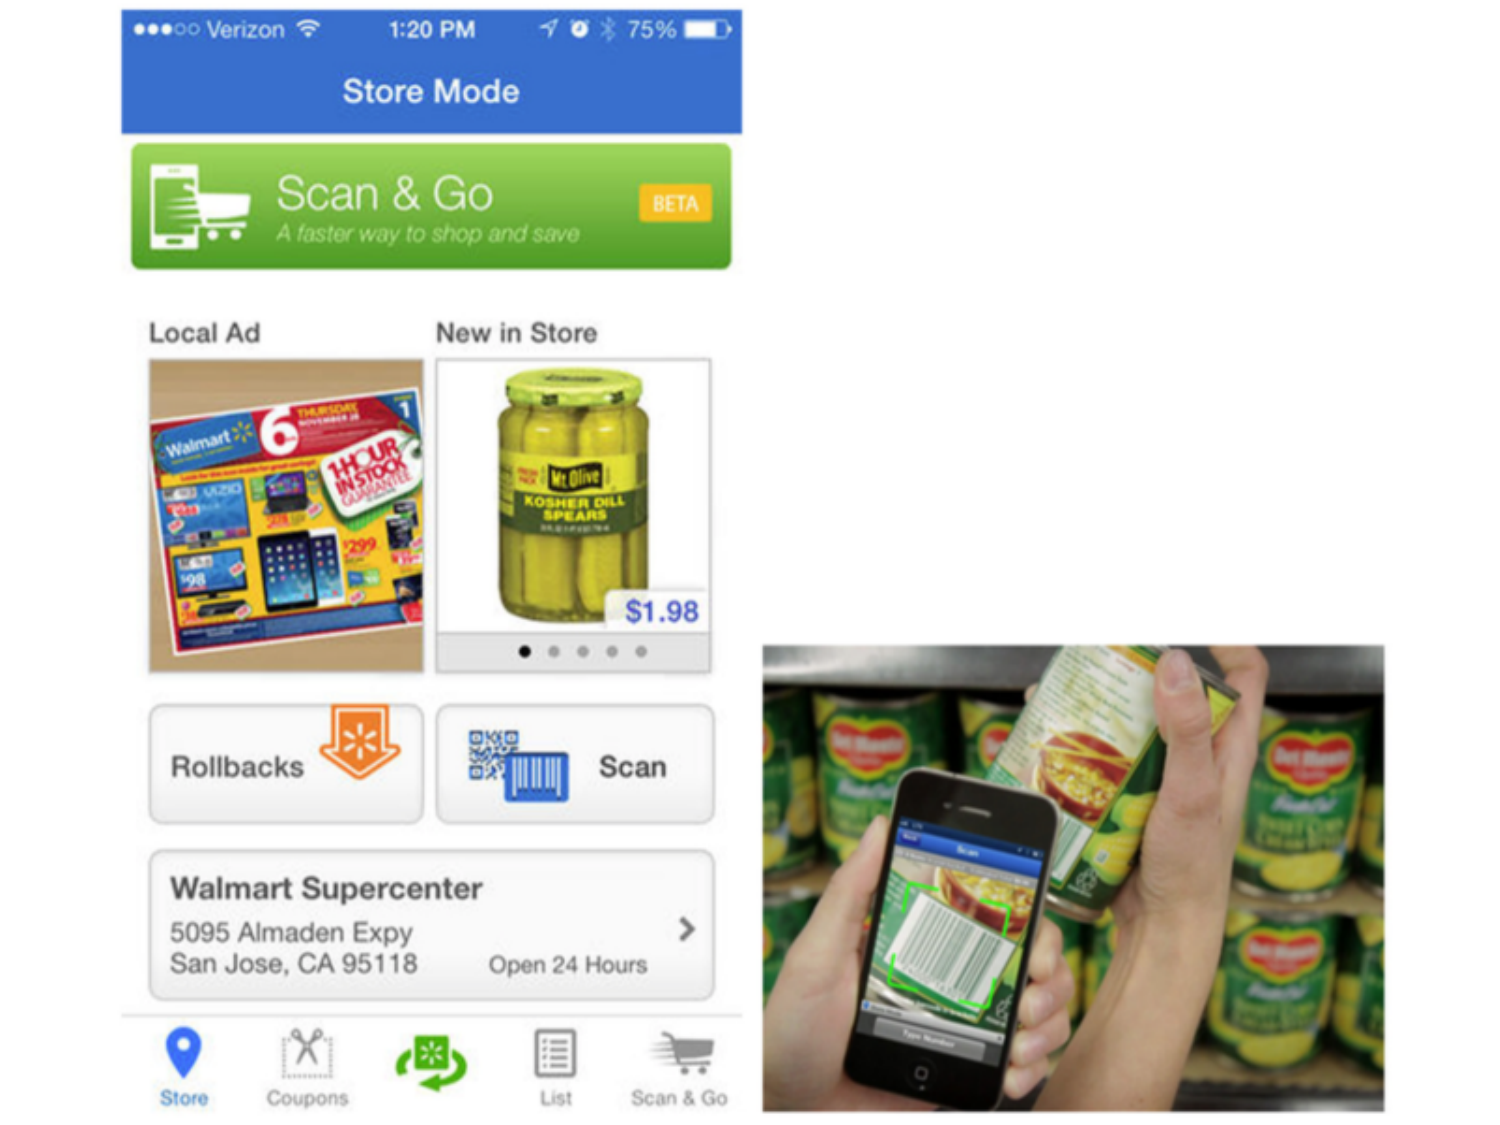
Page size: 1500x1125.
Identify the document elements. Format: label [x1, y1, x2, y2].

picture [106, 0, 1394, 1125]
